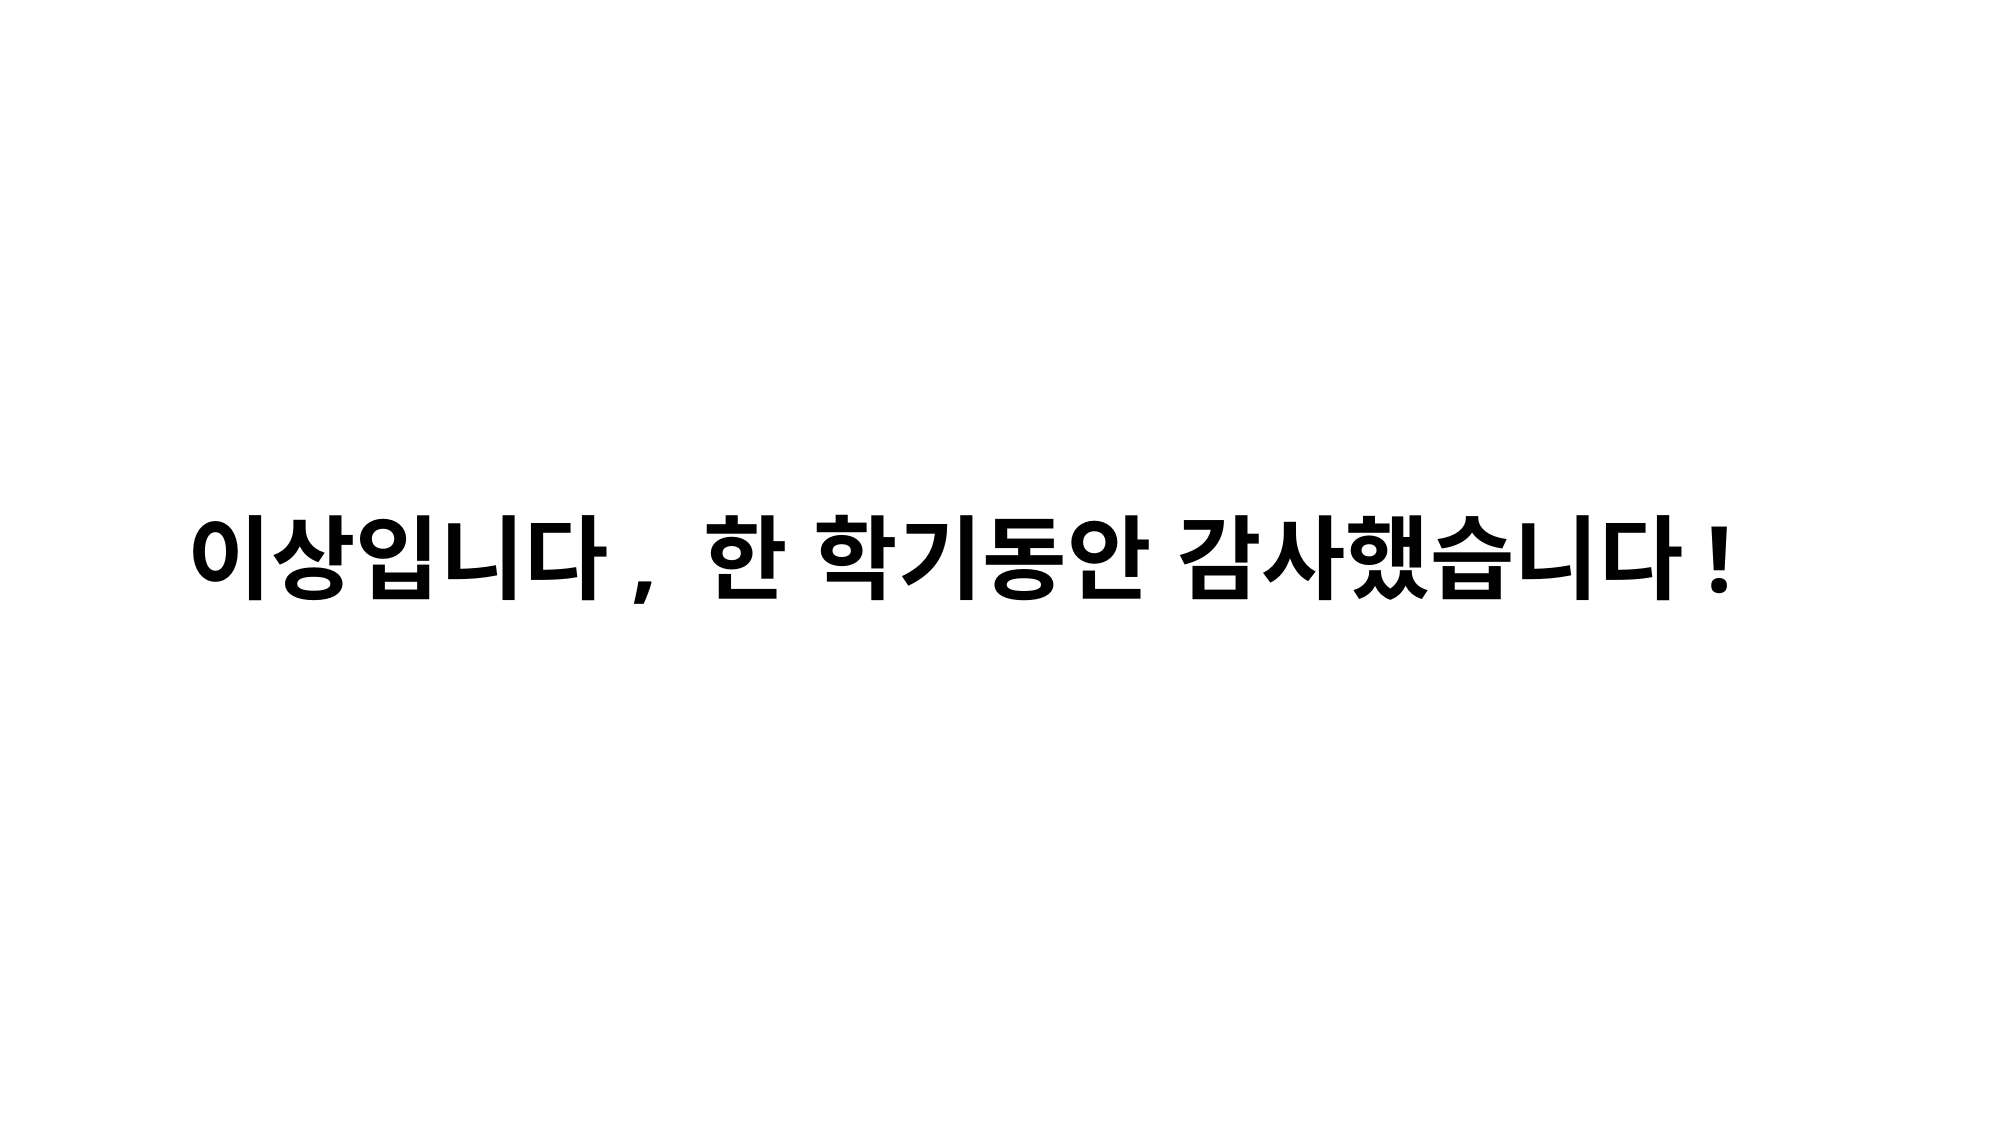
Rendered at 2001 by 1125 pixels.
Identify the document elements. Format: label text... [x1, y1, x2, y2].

title 이상입니다, 한 학기동안 감사했습니다! [172, 453, 1828, 672]
